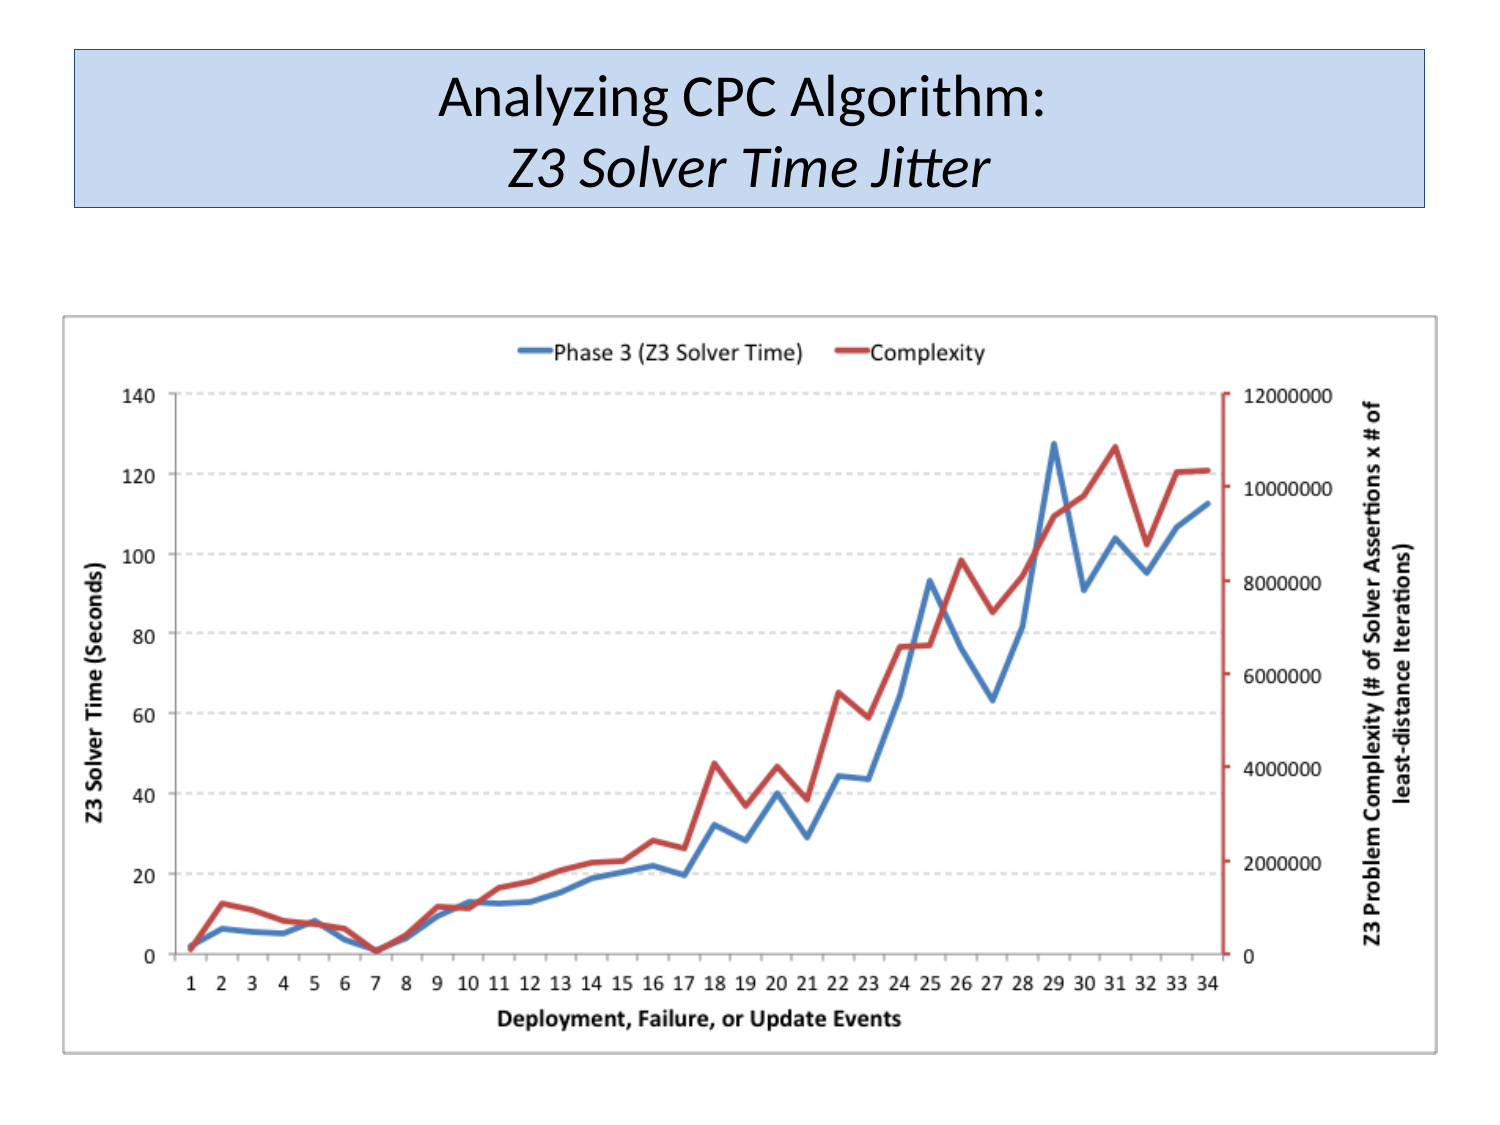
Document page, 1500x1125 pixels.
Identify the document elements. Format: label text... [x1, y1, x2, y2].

text_box Analyzing CPC Algorithm: Z3 Solver Time Jitter [74, 49, 1425, 208]
picture [62, 315, 1438, 1055]
